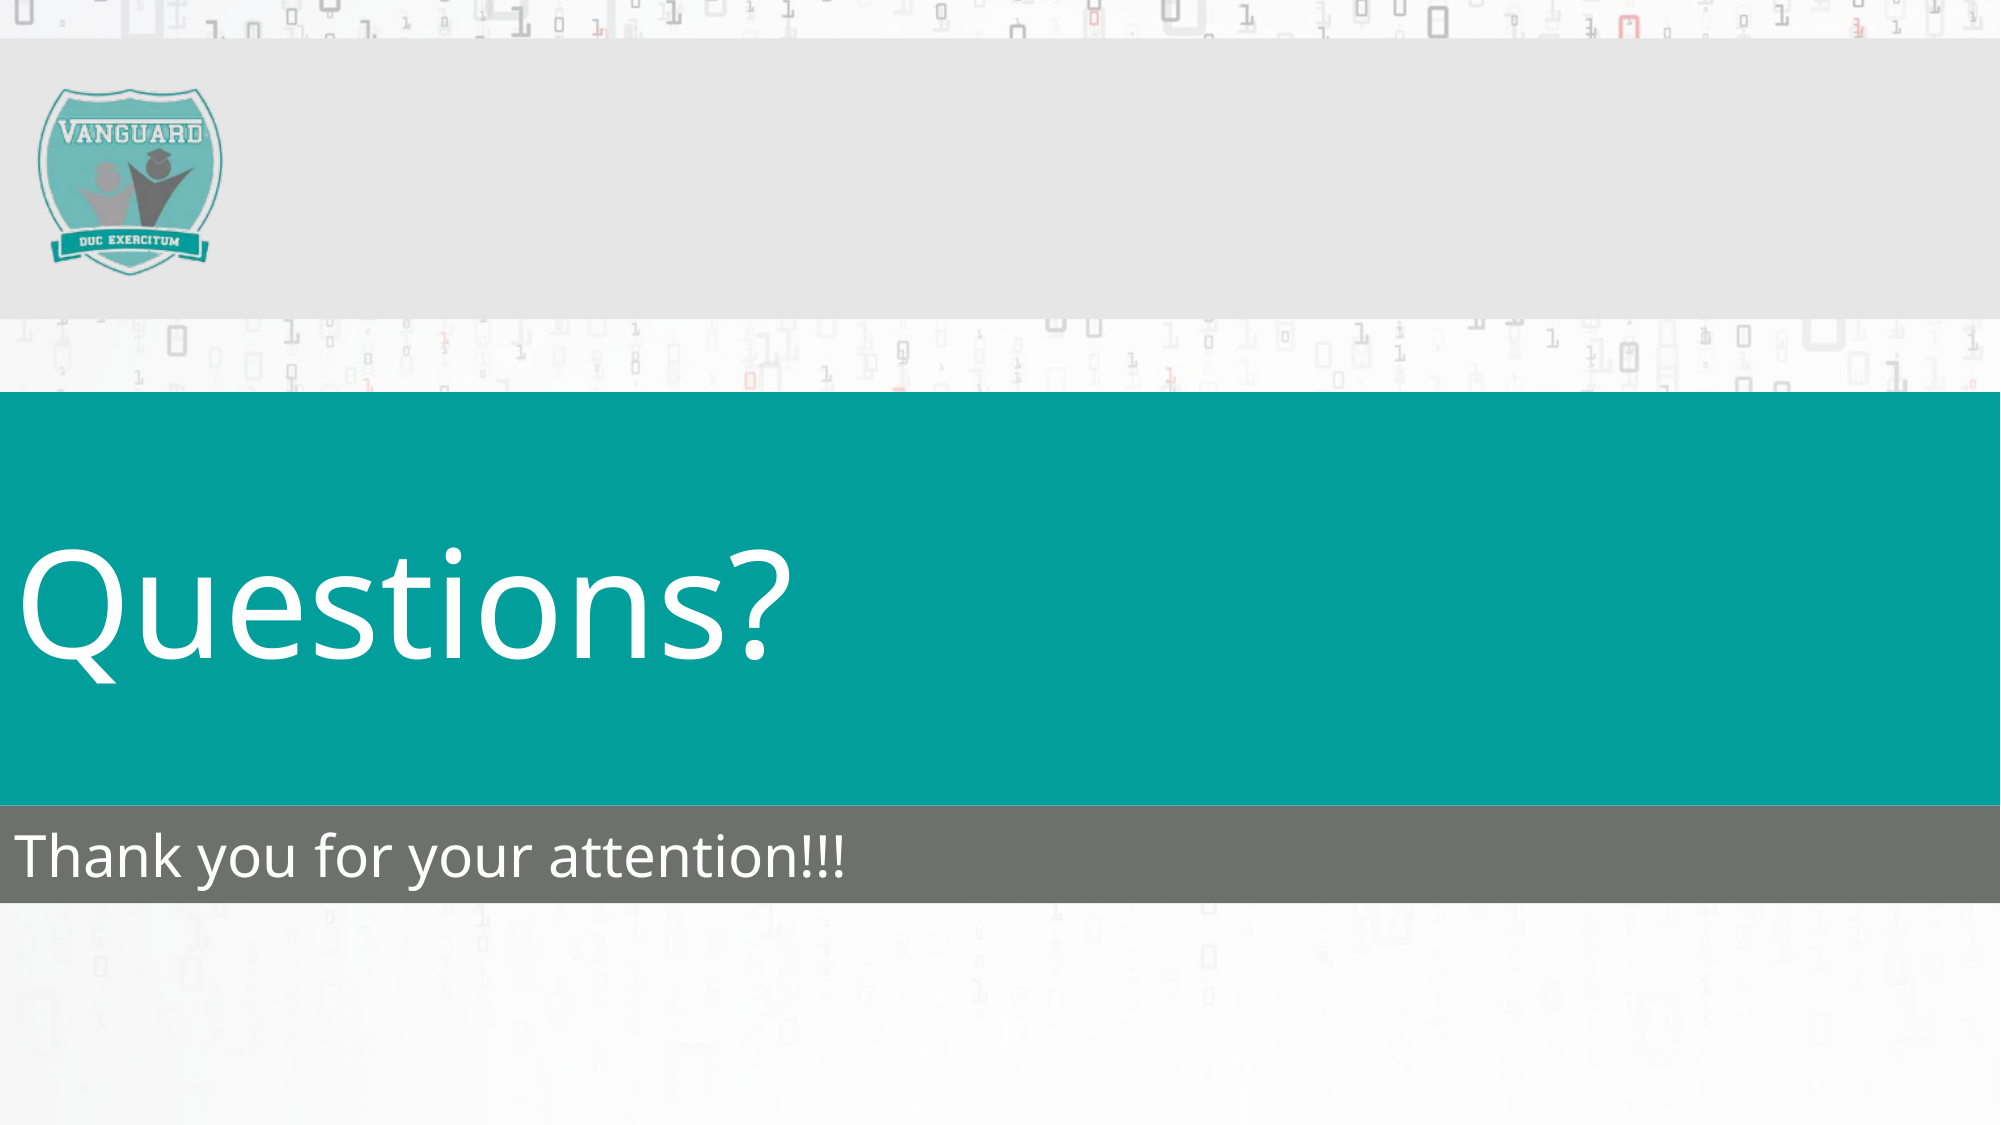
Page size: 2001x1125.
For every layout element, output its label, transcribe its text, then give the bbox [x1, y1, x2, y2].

text_box Thank you for your attention!!! [0, 805, 2000, 904]
text_box [0, 37, 2000, 320]
picture [27, 72, 236, 285]
text_box Questions? [0, 391, 2000, 805]
